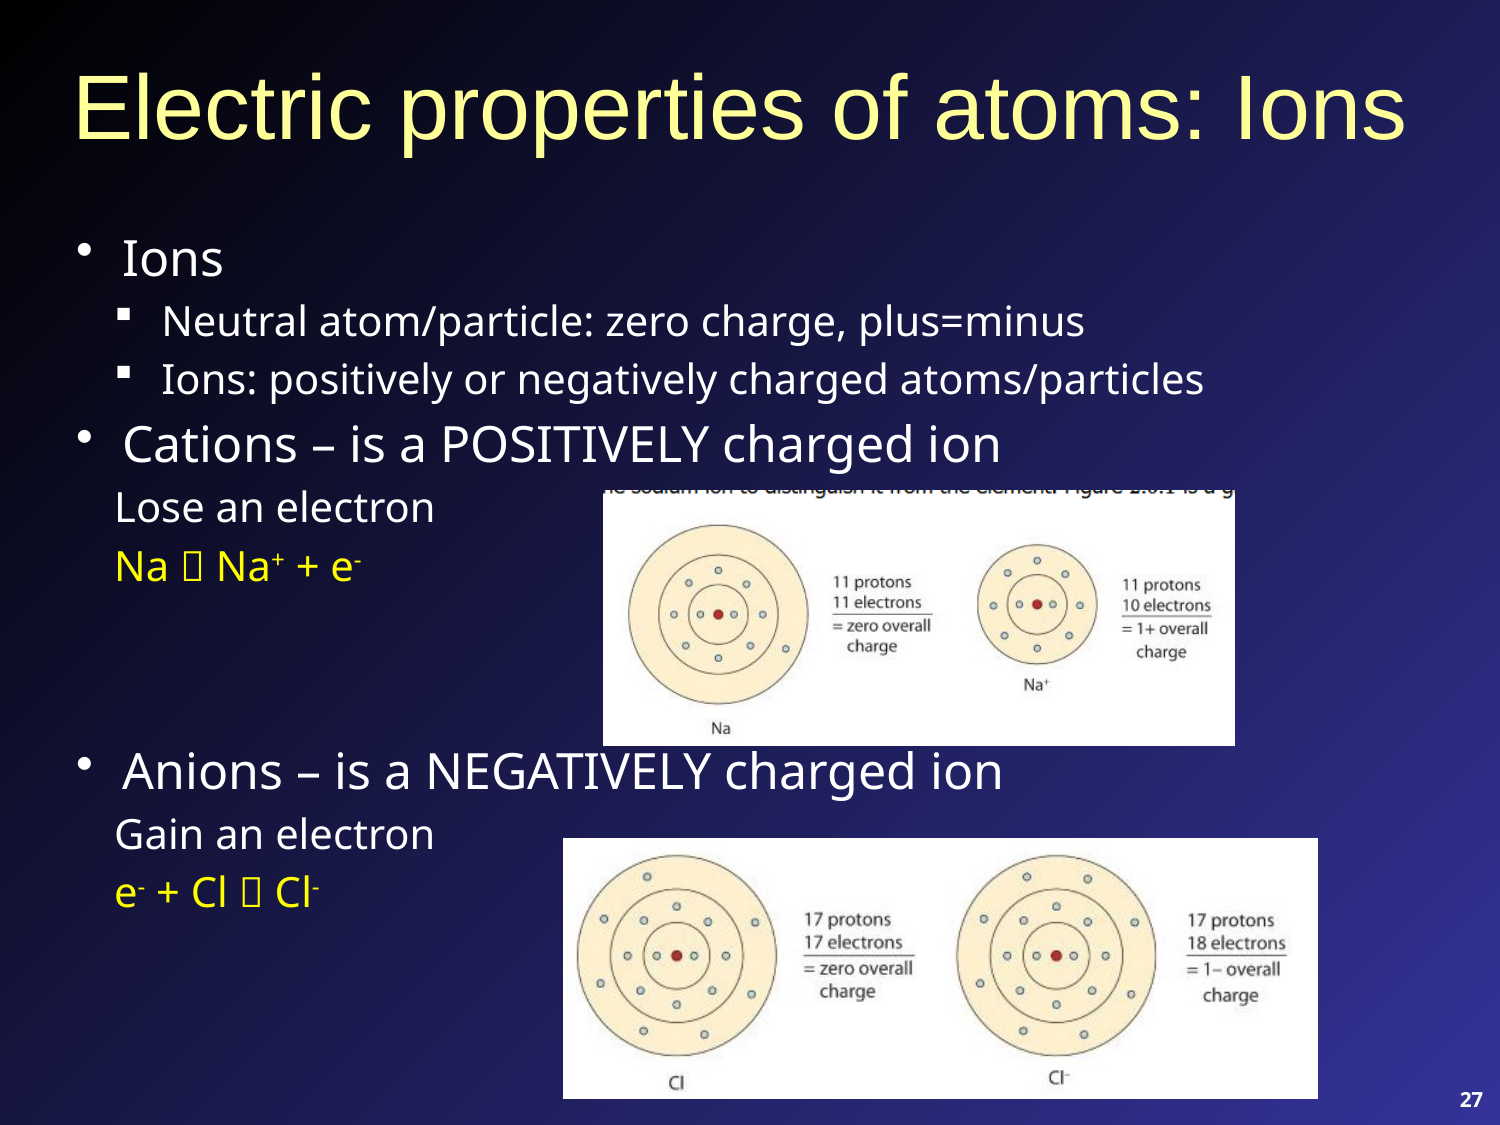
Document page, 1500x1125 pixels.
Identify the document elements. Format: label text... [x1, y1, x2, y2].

title Electric properties of atoms: Ions [57, 39, 1440, 166]
list Ions Neutral atom/particle: zero charge, plus=minus Ions: positively or negatively charged atoms/particles Cations – is a POSITIVELY charged ion Lose an electron Na  Na+ + e- Anions – is a NEGATIVELY charged ion Gain an electron e- + Cl  Cl- [60, 218, 1438, 1075]
slide_number 27 [1438, 1074, 1499, 1125]
picture [562, 838, 1318, 1099]
picture [603, 489, 1235, 747]
